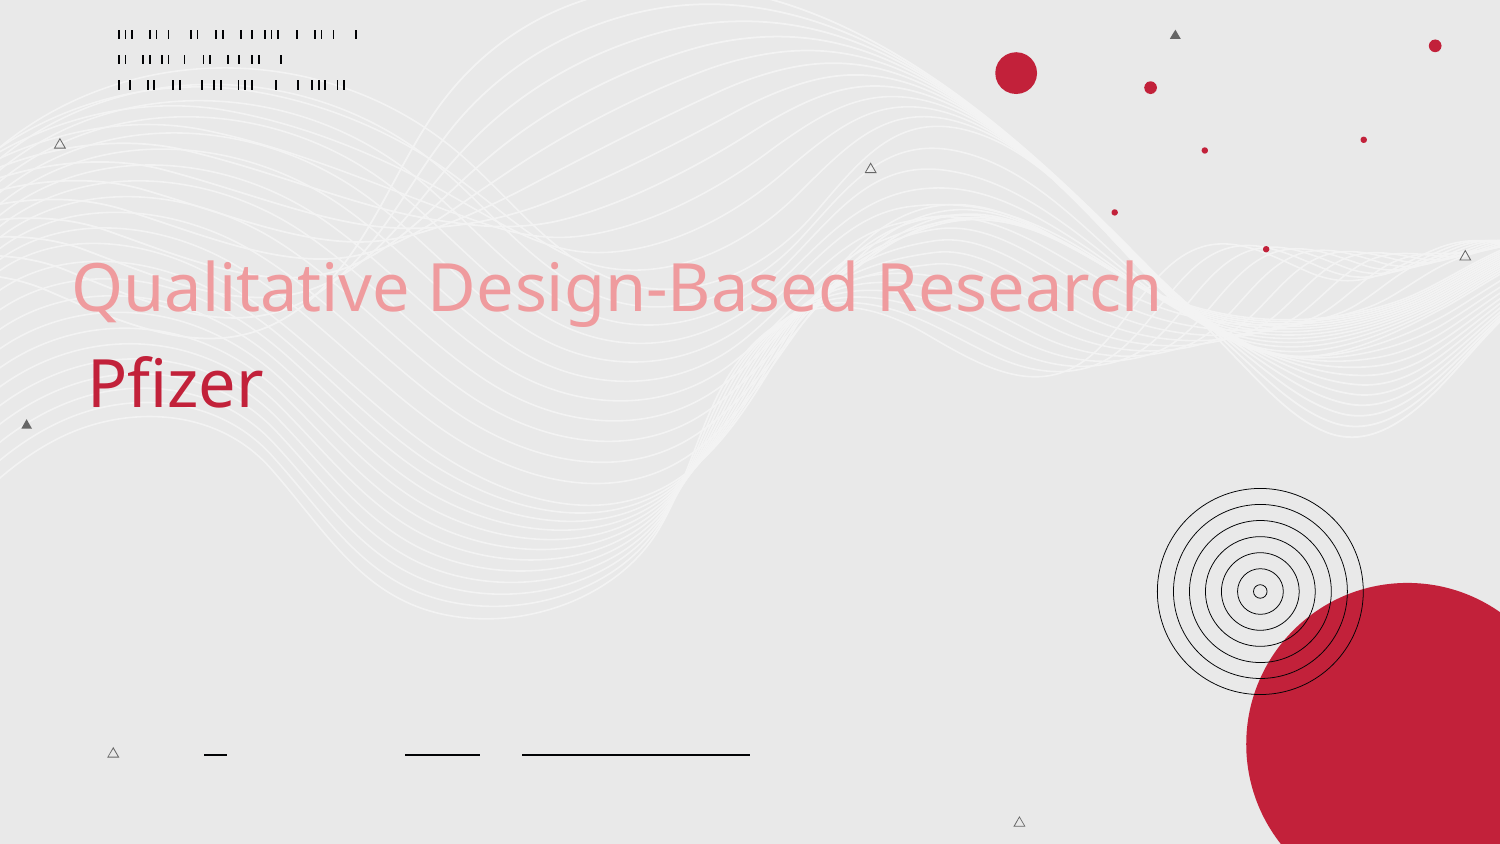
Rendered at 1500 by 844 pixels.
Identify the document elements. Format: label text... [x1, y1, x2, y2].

title Qualitative Design-Based Research [71, 223, 1429, 348]
text_box Pfizer [72, 333, 280, 429]
